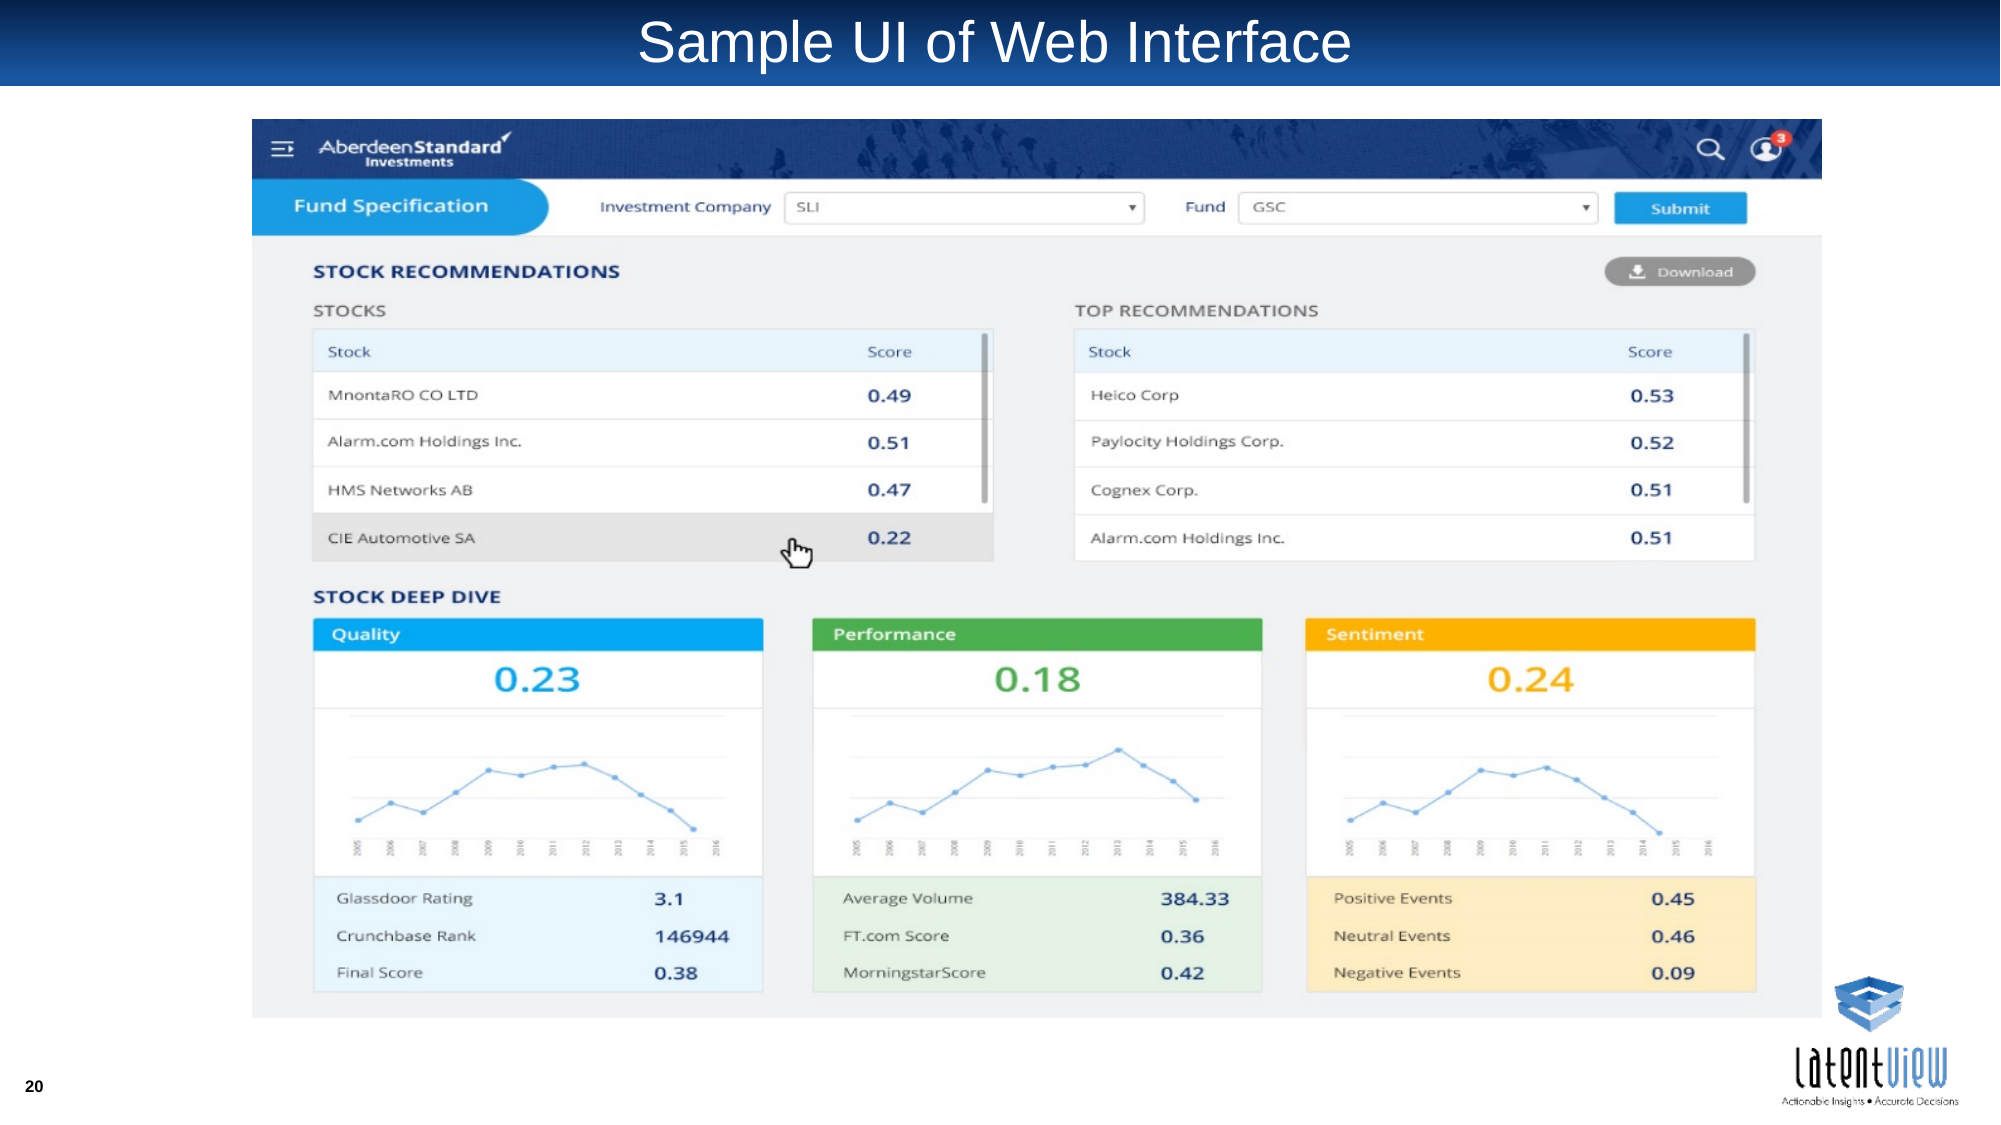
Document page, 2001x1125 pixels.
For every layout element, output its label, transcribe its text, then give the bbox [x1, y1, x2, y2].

title Sample UI of Web Interface [98, 9, 1894, 77]
picture [252, 119, 1988, 1125]
